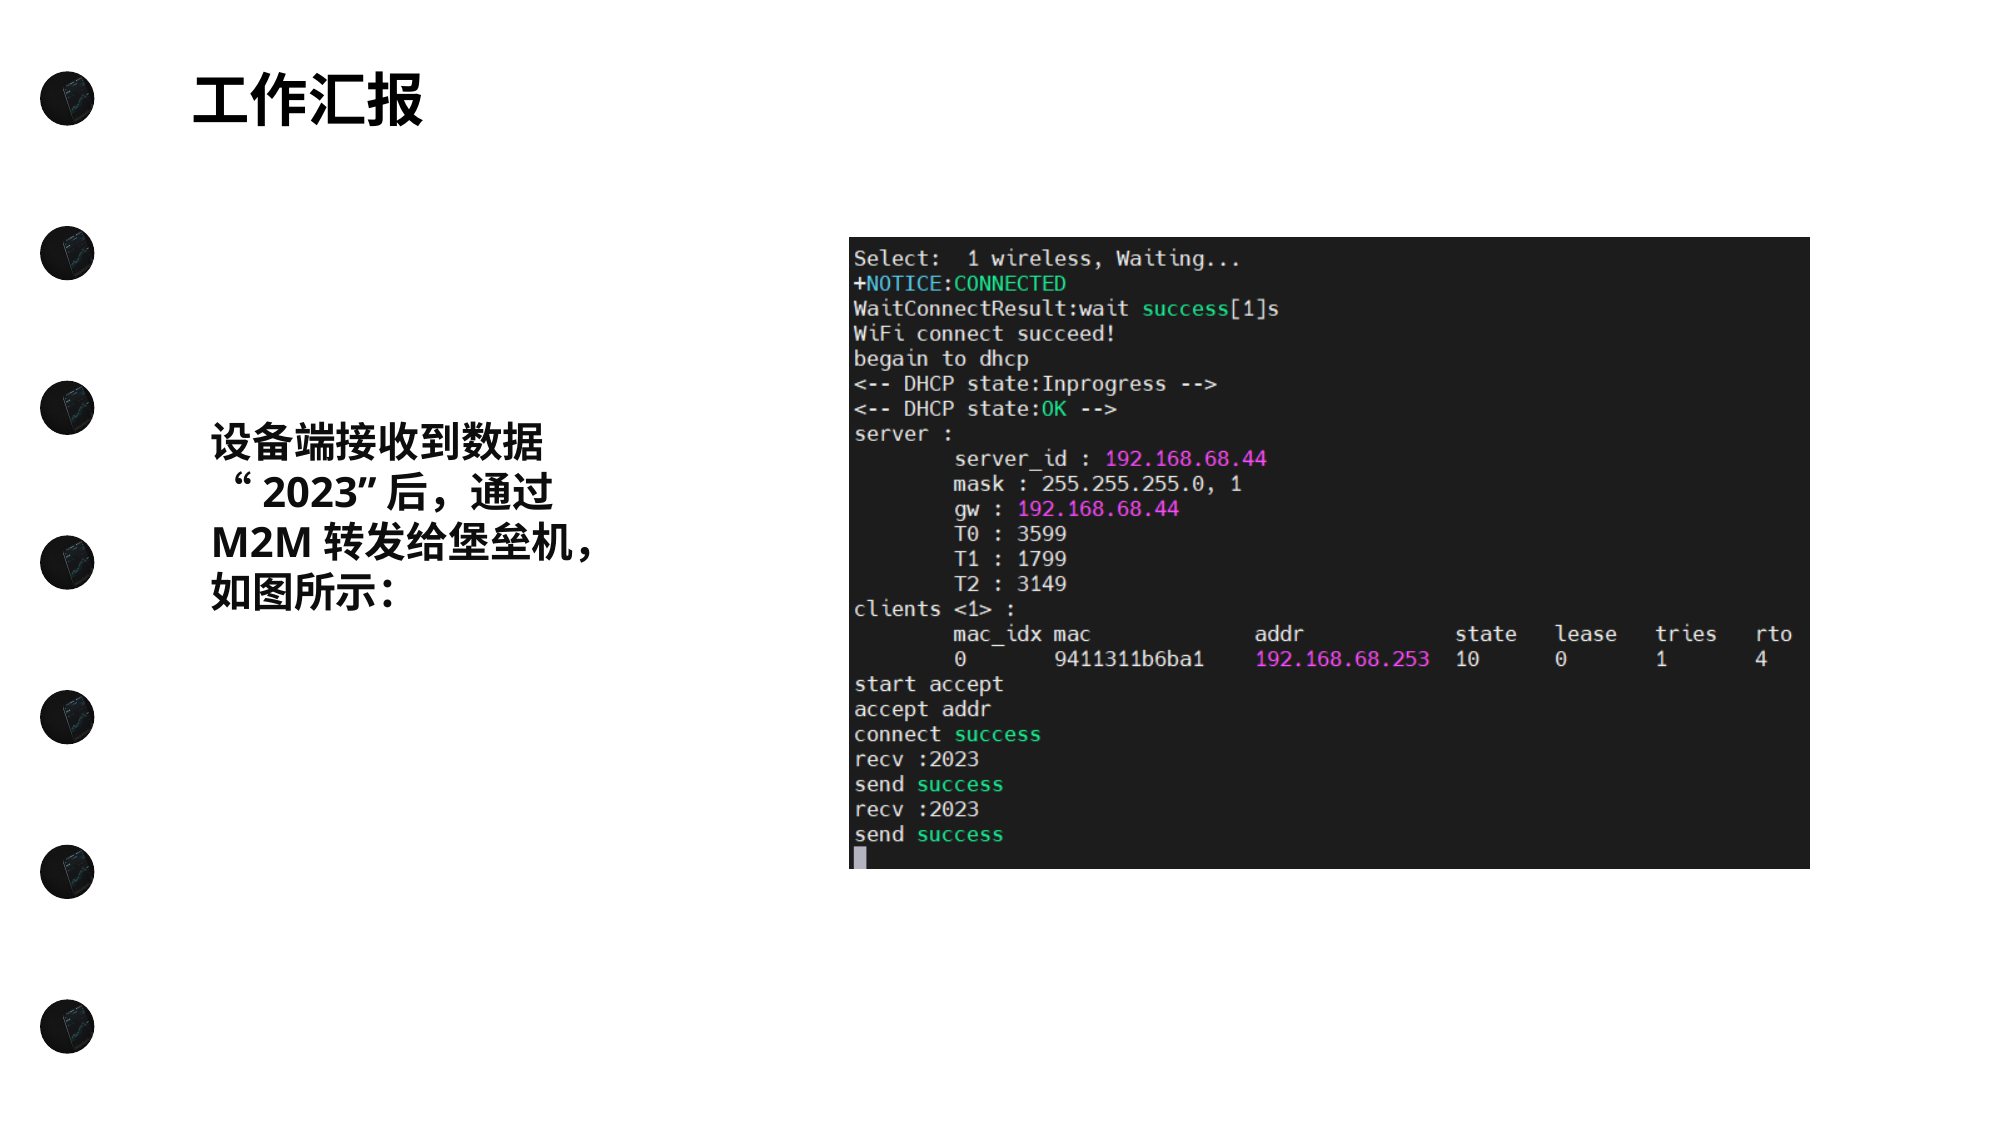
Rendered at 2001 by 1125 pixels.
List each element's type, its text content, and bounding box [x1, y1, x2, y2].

text_box [39, 998, 96, 1055]
text_box [39, 70, 96, 127]
picture [849, 237, 1810, 869]
text_box [39, 379, 96, 436]
text_box [39, 224, 96, 282]
text_box [39, 843, 96, 901]
text_box 工作汇报 [176, 55, 712, 141]
text_box [39, 689, 96, 746]
text_box 设备端接收到数据“2023”后，通过M2M转发给堡垒机，如图所示： [195, 408, 614, 629]
text_box [39, 534, 96, 591]
